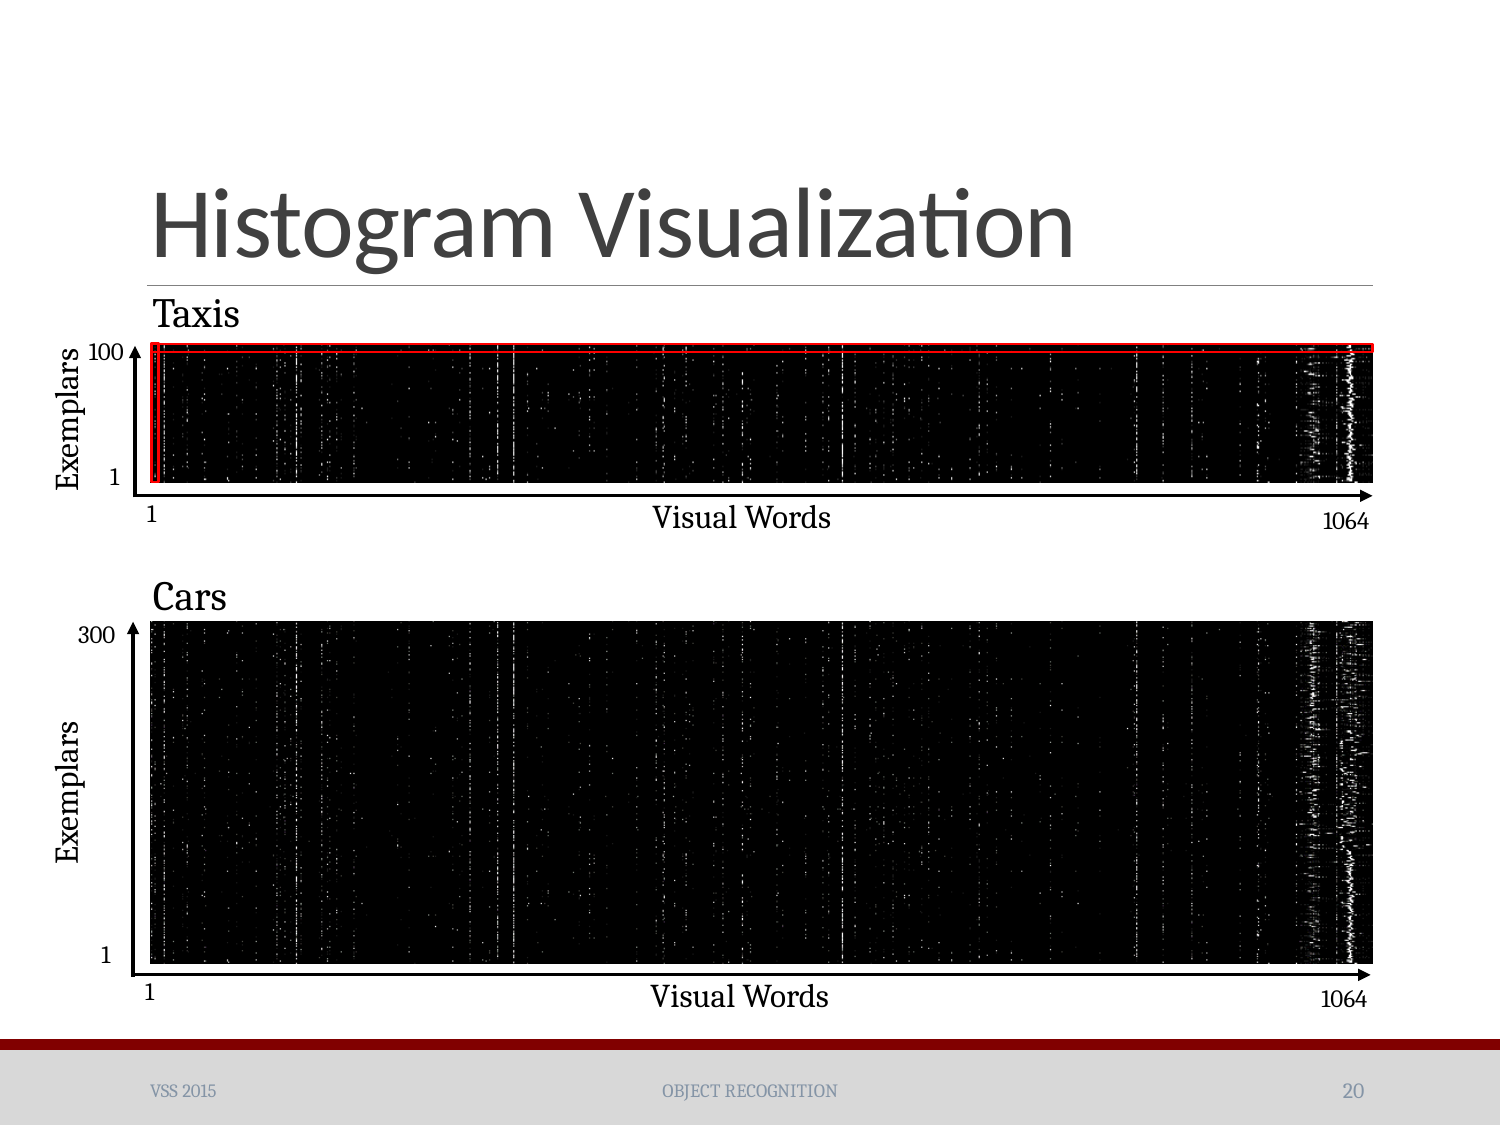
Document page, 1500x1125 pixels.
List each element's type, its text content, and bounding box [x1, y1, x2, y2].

text_box Taxis [137, 278, 255, 344]
text_box Exemplars [37, 333, 93, 507]
text_box 1064 [1308, 496, 1385, 542]
slide_number VSS 2015 [135, 1059, 440, 1120]
text_box 300 [63, 611, 131, 657]
text_box Visual Words [637, 504, 847, 543]
text_box 100 [74, 327, 139, 373]
text_box 1 [132, 502, 172, 535]
text_box 1 [130, 980, 170, 1014]
text_box 1 [95, 453, 131, 498]
picture [149, 343, 1373, 483]
text_box Cars [138, 561, 242, 626]
text_box 1 [86, 931, 126, 976]
picture [149, 621, 1373, 965]
footer Object recognition [453, 1059, 1047, 1120]
title Histogram Visualization [135, 47, 1373, 285]
slide_number 20 [1218, 1059, 1380, 1120]
text_box Exemplars [37, 706, 92, 880]
text_box Visual Words [635, 983, 845, 1022]
text_box 1064 [1306, 975, 1383, 1020]
